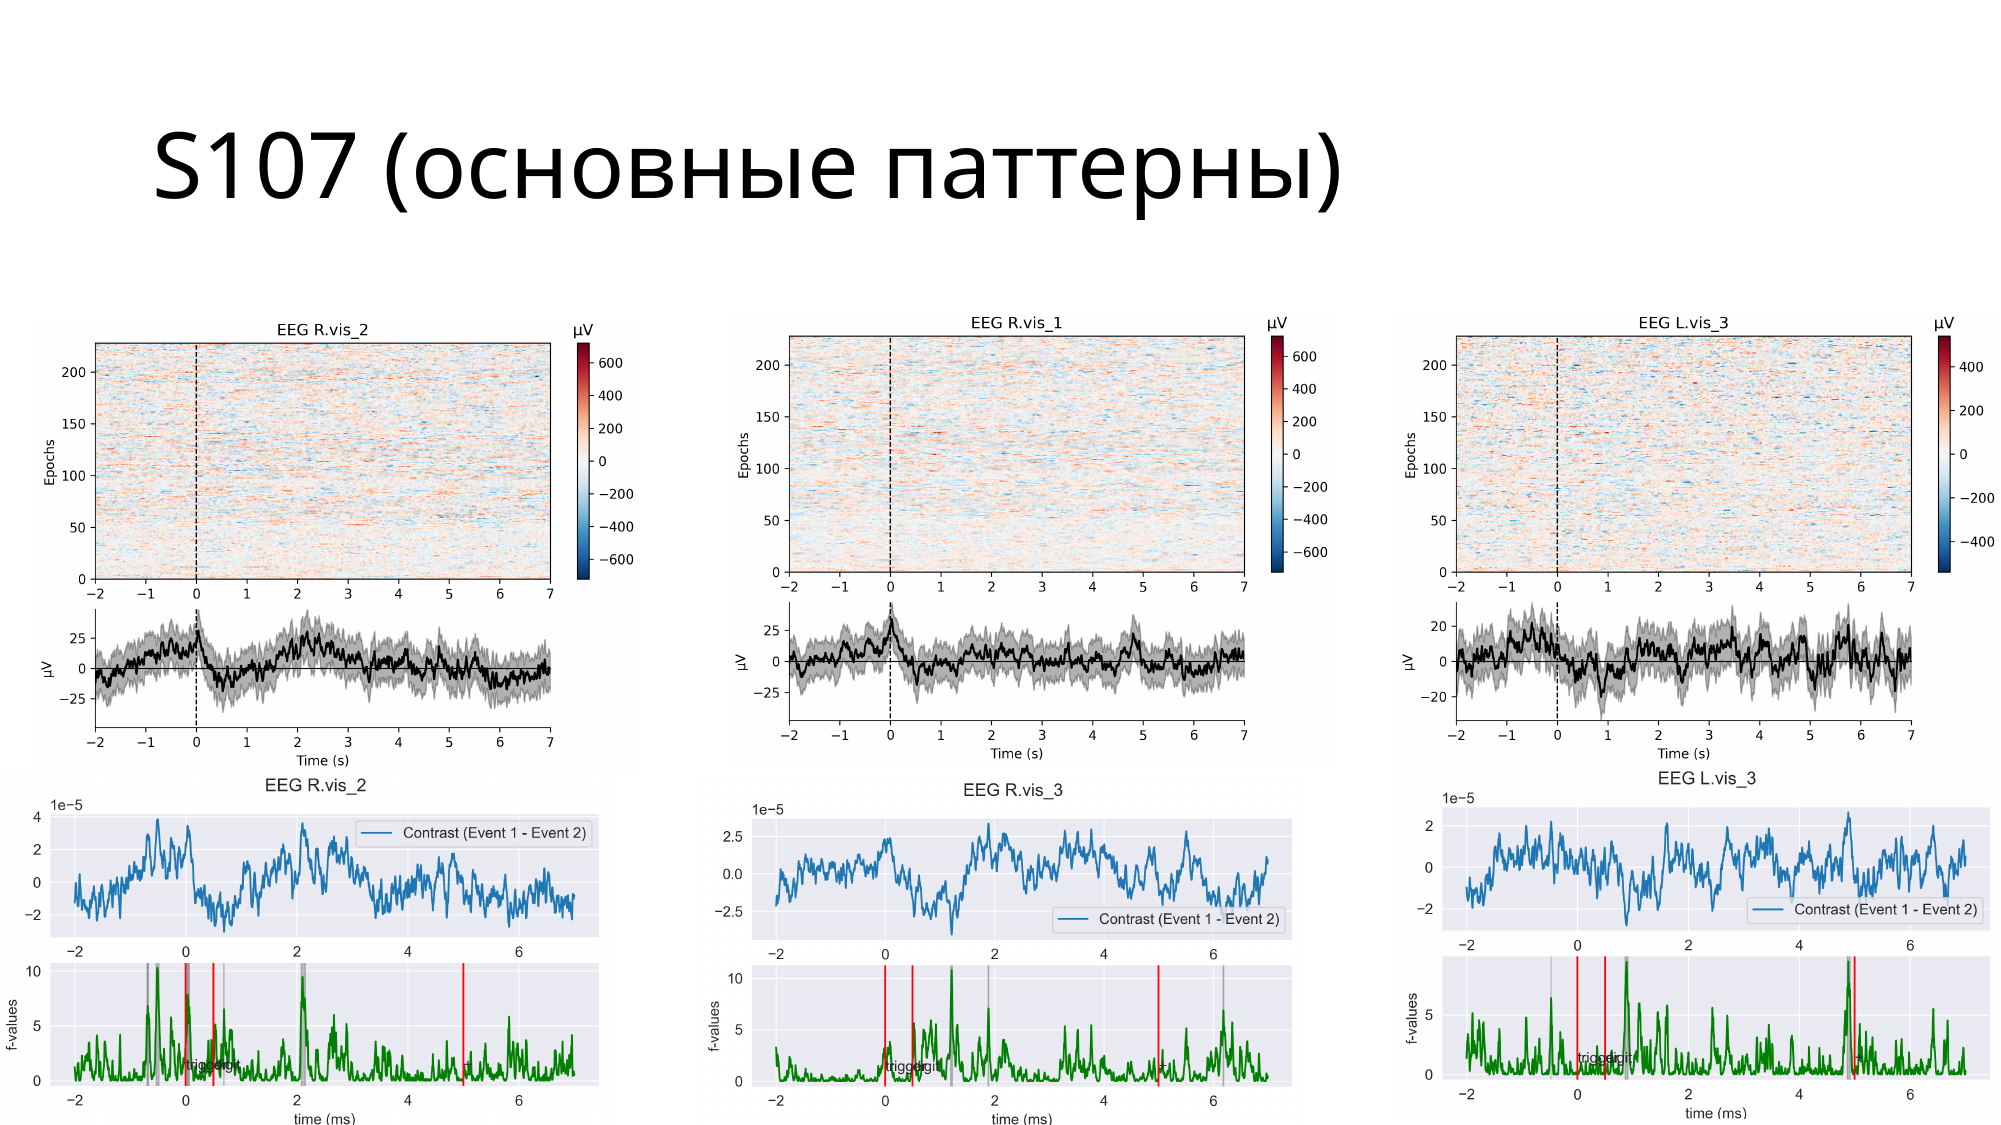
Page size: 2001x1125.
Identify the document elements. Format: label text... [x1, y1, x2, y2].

picture [729, 312, 1334, 766]
picture [0, 770, 613, 1125]
title S107 (основные паттерны) [137, 59, 1863, 278]
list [35, 318, 640, 772]
picture [699, 775, 1301, 1125]
picture [1396, 312, 2000, 1120]
